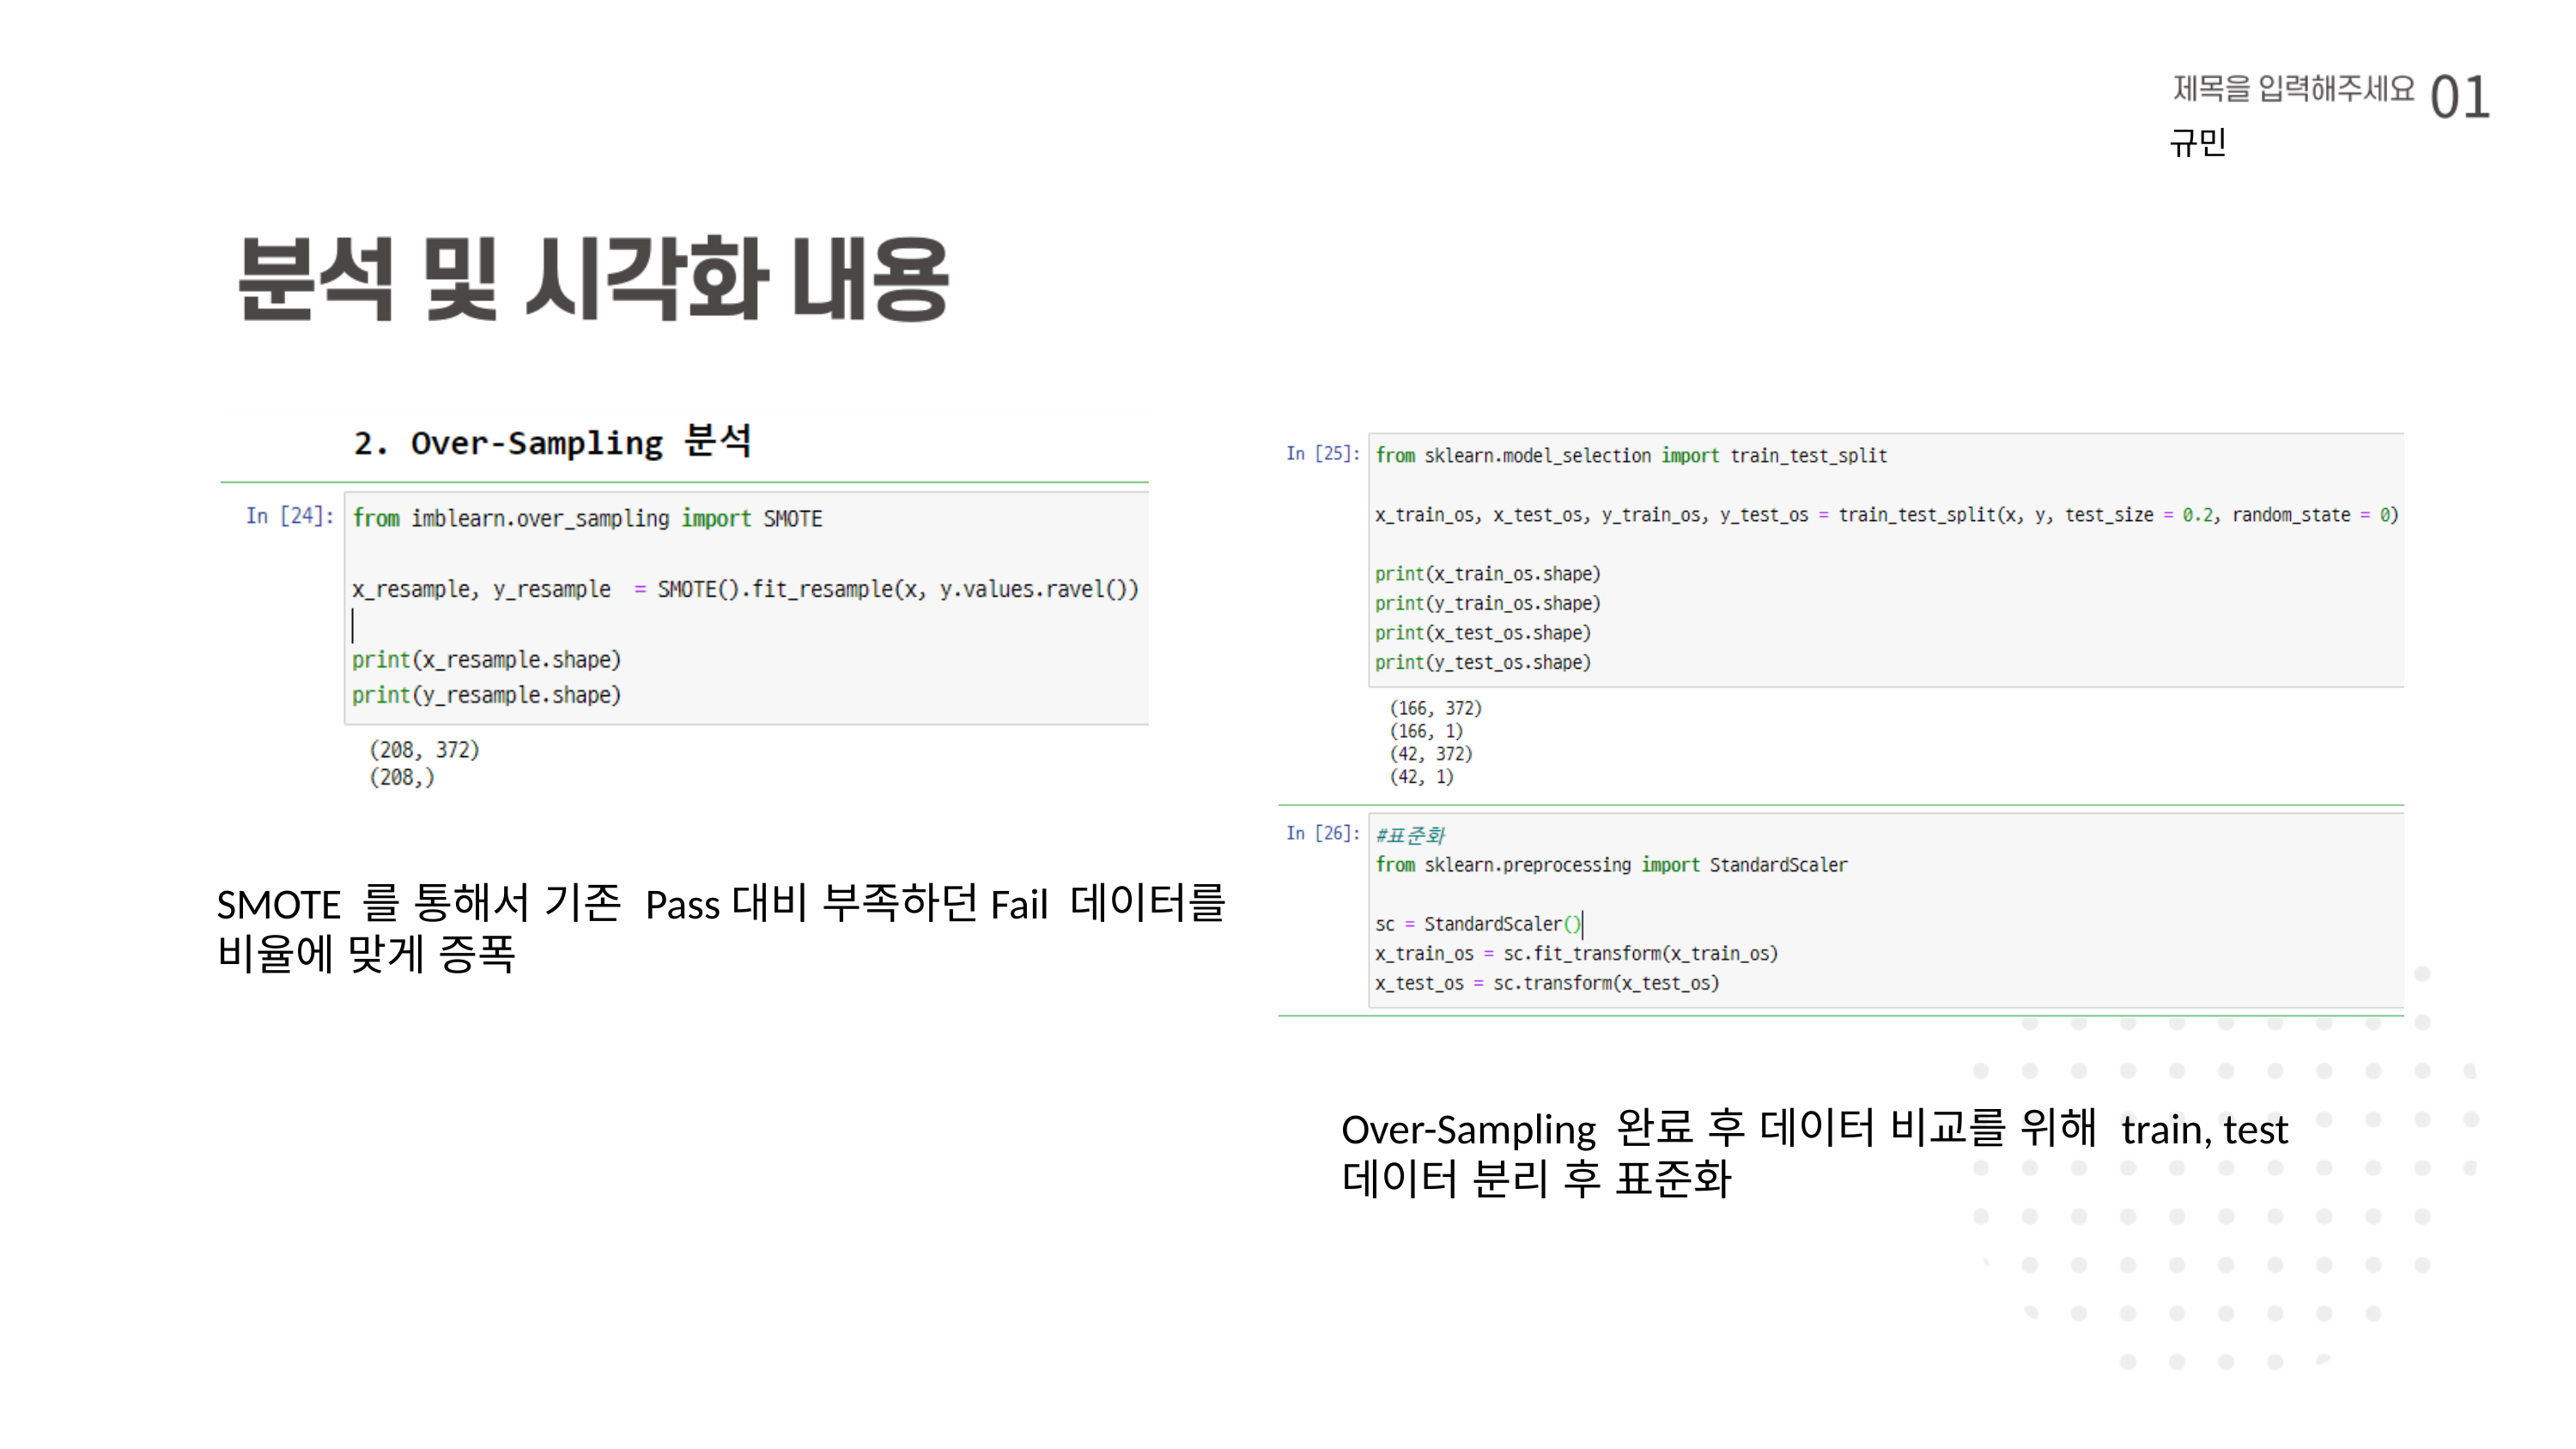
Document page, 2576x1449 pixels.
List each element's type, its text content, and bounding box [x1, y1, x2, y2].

picture [221, 201, 1005, 364]
text_box Over-Sampling 완료 후 데이터 비교를 위해 train, test 데이터 분리 후 표준화 [1328, 1094, 1969, 1210]
text_box 규민 [2156, 124, 2458, 168]
picture [221, 412, 1149, 804]
picture [2077, 46, 2521, 147]
text_box SMOTE 를 통해서 기존 Pass대비 부족하던Fail 데이터를 비율에 맞게 증폭 [204, 869, 1247, 985]
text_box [1973, 869, 2480, 1370]
picture [1279, 412, 2404, 1019]
